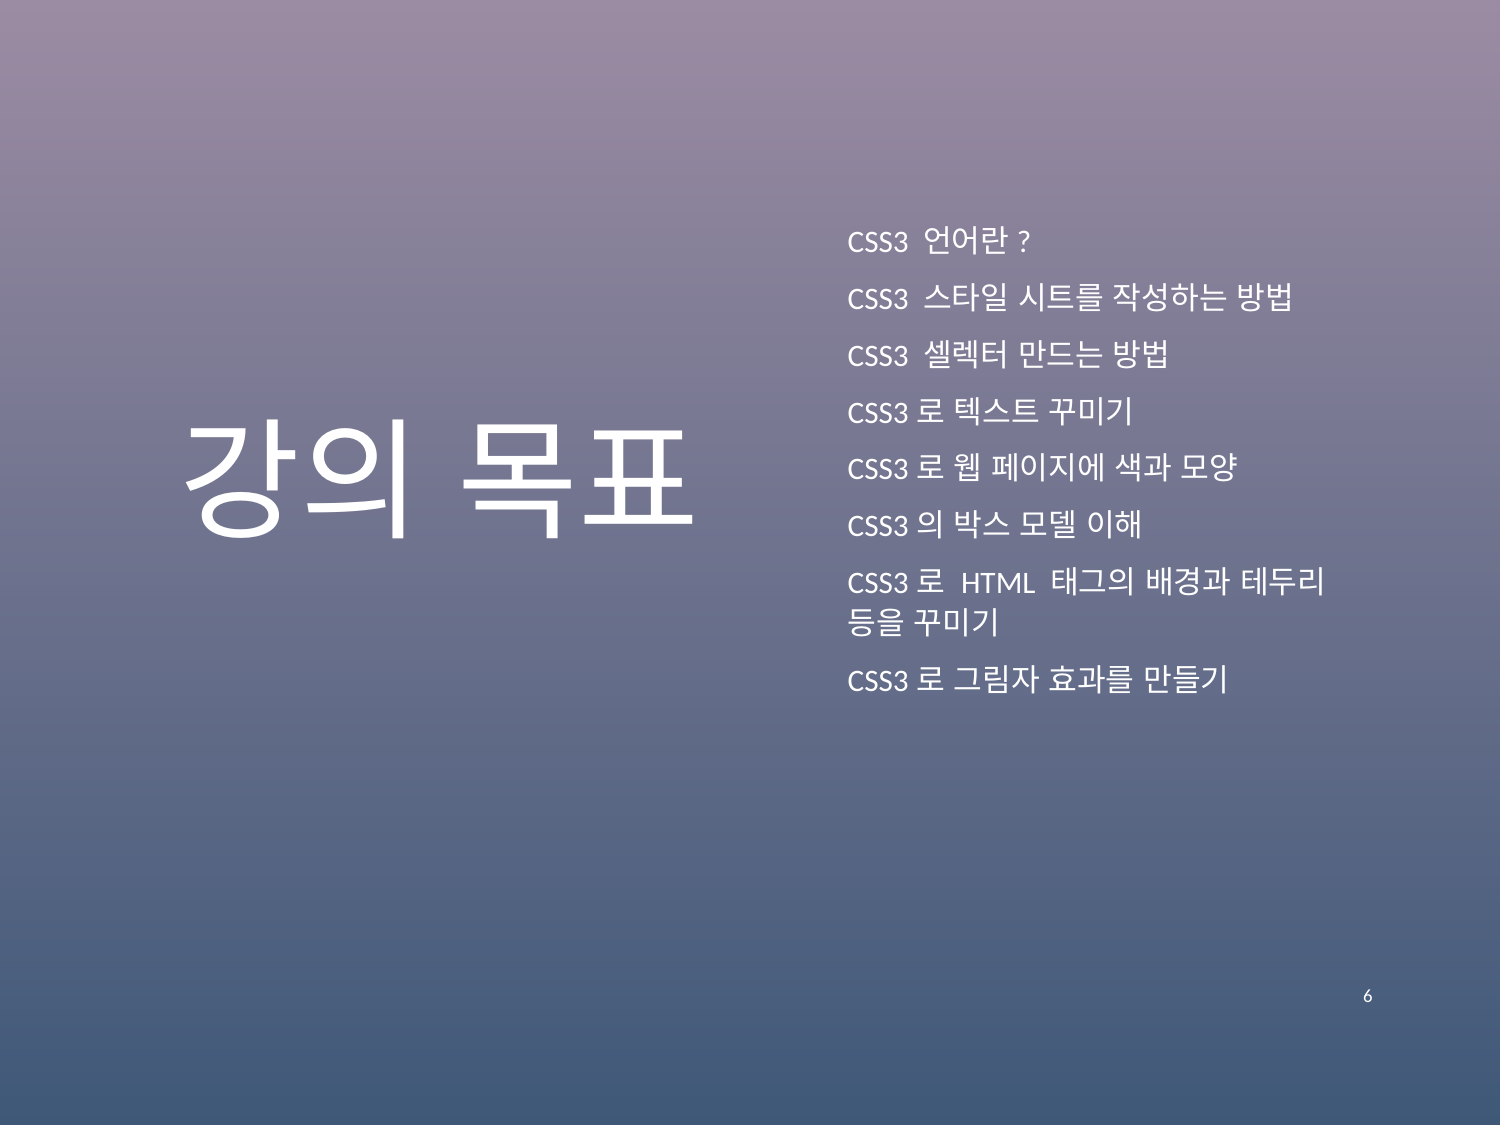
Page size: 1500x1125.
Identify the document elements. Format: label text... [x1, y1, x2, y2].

title 강의 목표 [112, 105, 715, 867]
slide_number 6 [1321, 965, 1388, 1025]
list CSS3 언어란? CSS3 스타일 시트를 작성하는 방법 CSS3 셀렉터 만드는 방법 CSS3로 텍스트 꾸미기 CSS3로 웹 페이지에 색과 모양 CSS3의 박스 모델 이해 CSS3로 HTML 태그의 배경과 테두리 등을 꾸미기 CSS3로 그림자 효과를 만들기 [832, 105, 1388, 867]
